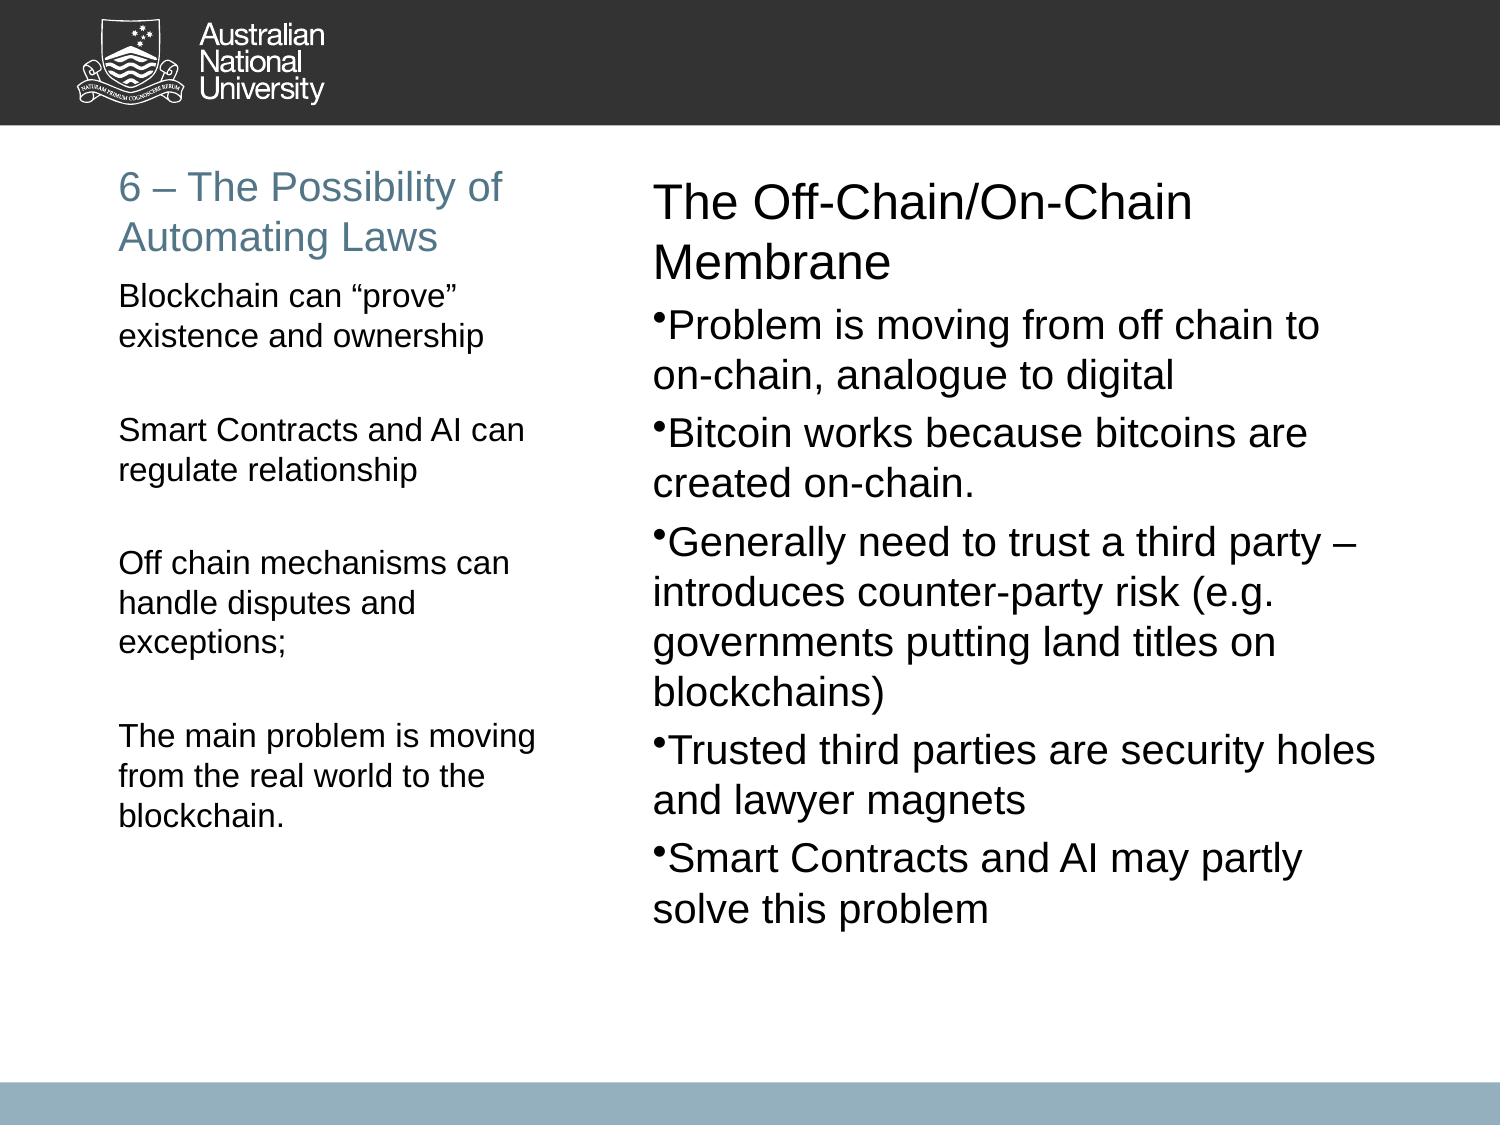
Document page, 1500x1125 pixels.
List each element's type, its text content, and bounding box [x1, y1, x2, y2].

title 6 – The Possibility of Automating Laws [103, 75, 588, 267]
list Blockchain can “prove” existence and ownership Smart Contracts and AI can regulate relationship Off chain mechanisms can handle disputes and exceptions; The main problem is moving from the real world to the blockchain. [103, 267, 588, 1047]
list The Off-Chain/On-Chain Membrane Problem is moving from off chain to on-chain, analogue to digital Bitcoin works because bitcoins are created on-chain. Generally need to trust a third party – introduces counter-party risk (e.g. governments putting land titles on blockchains) Trusted third parties are security holes and lawyer magnets Smart Contracts and AI may partly solve this problem [637, 161, 1398, 962]
